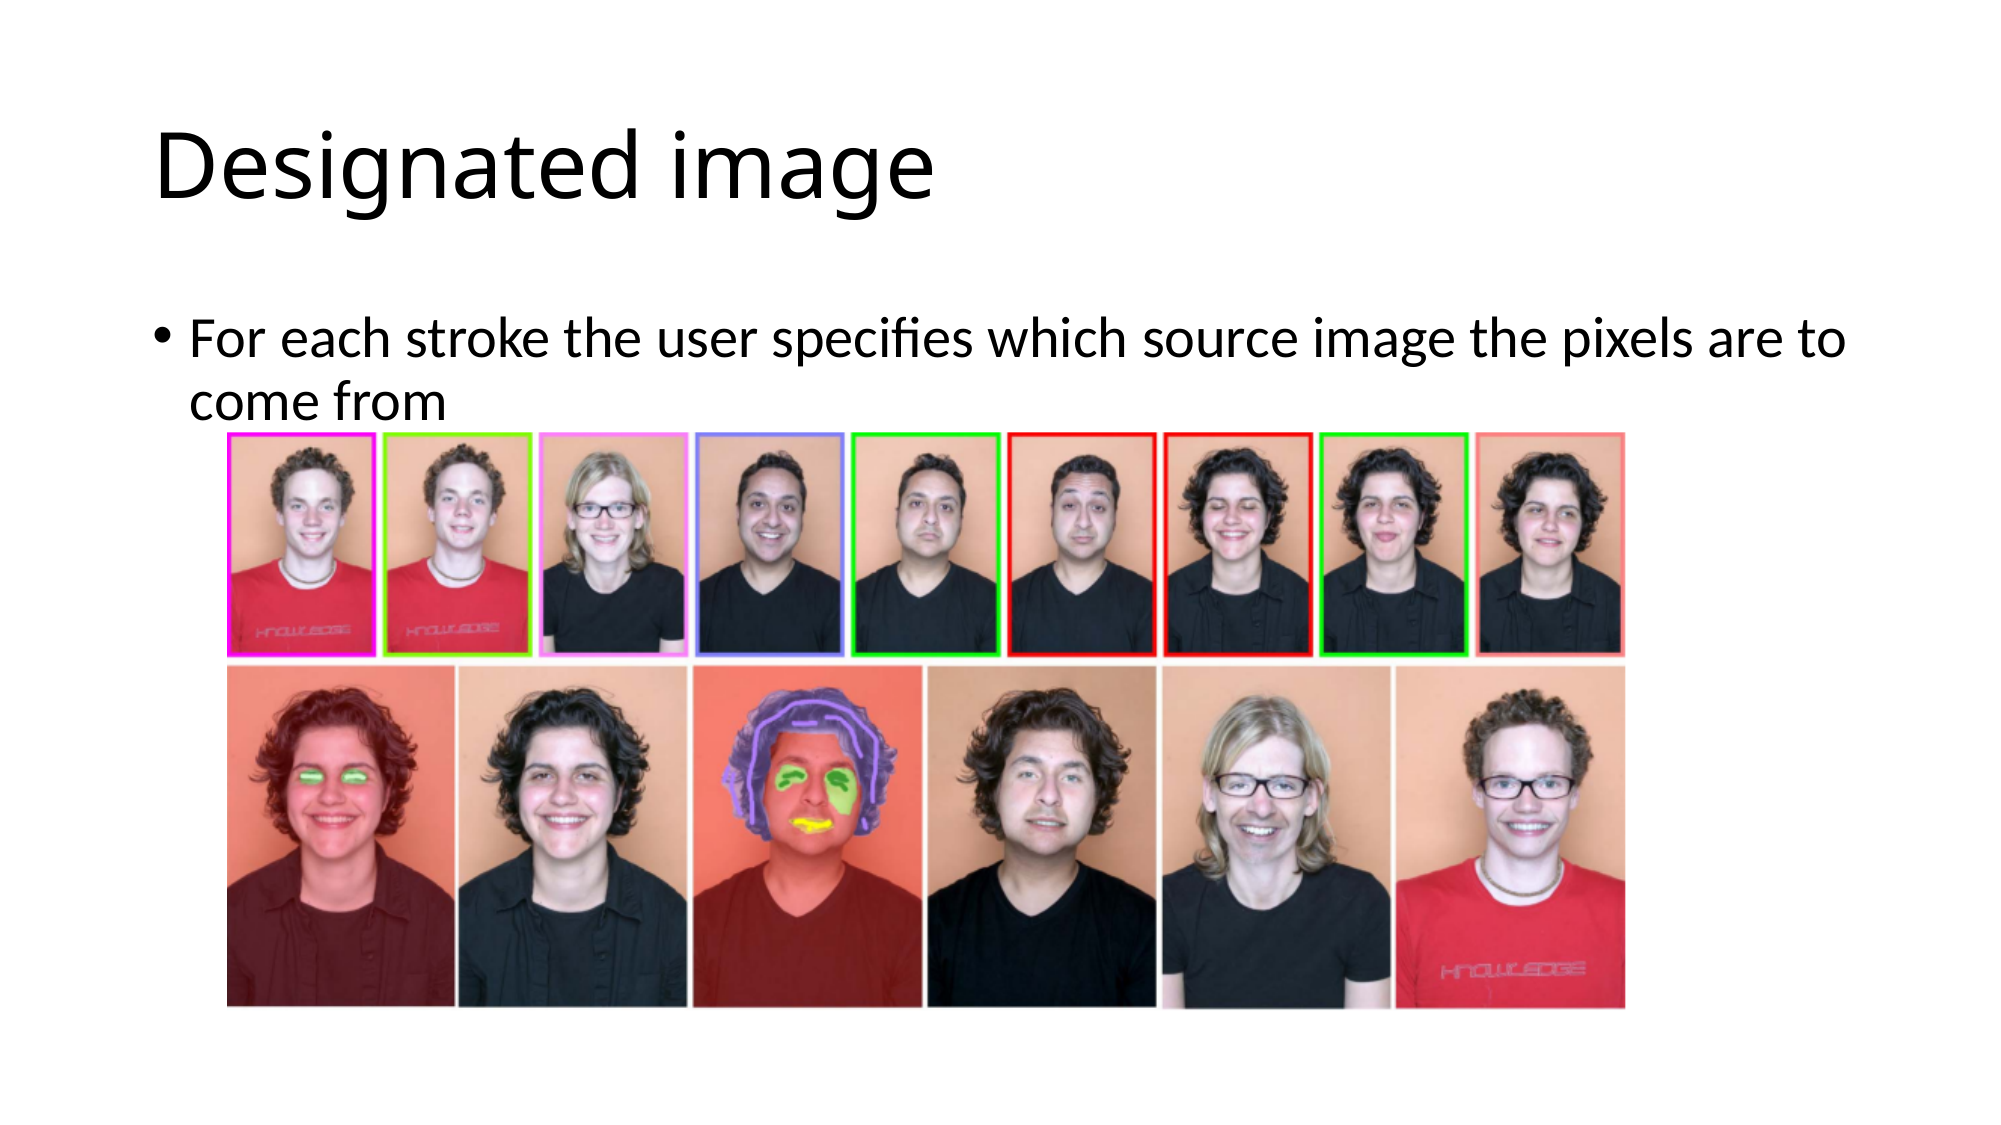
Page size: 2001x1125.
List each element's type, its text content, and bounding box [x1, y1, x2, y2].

list For each stroke the user specifies which source image the pixels are to come from [137, 299, 1863, 1014]
picture [227, 431, 1627, 1014]
title Designated image [137, 59, 1863, 278]
